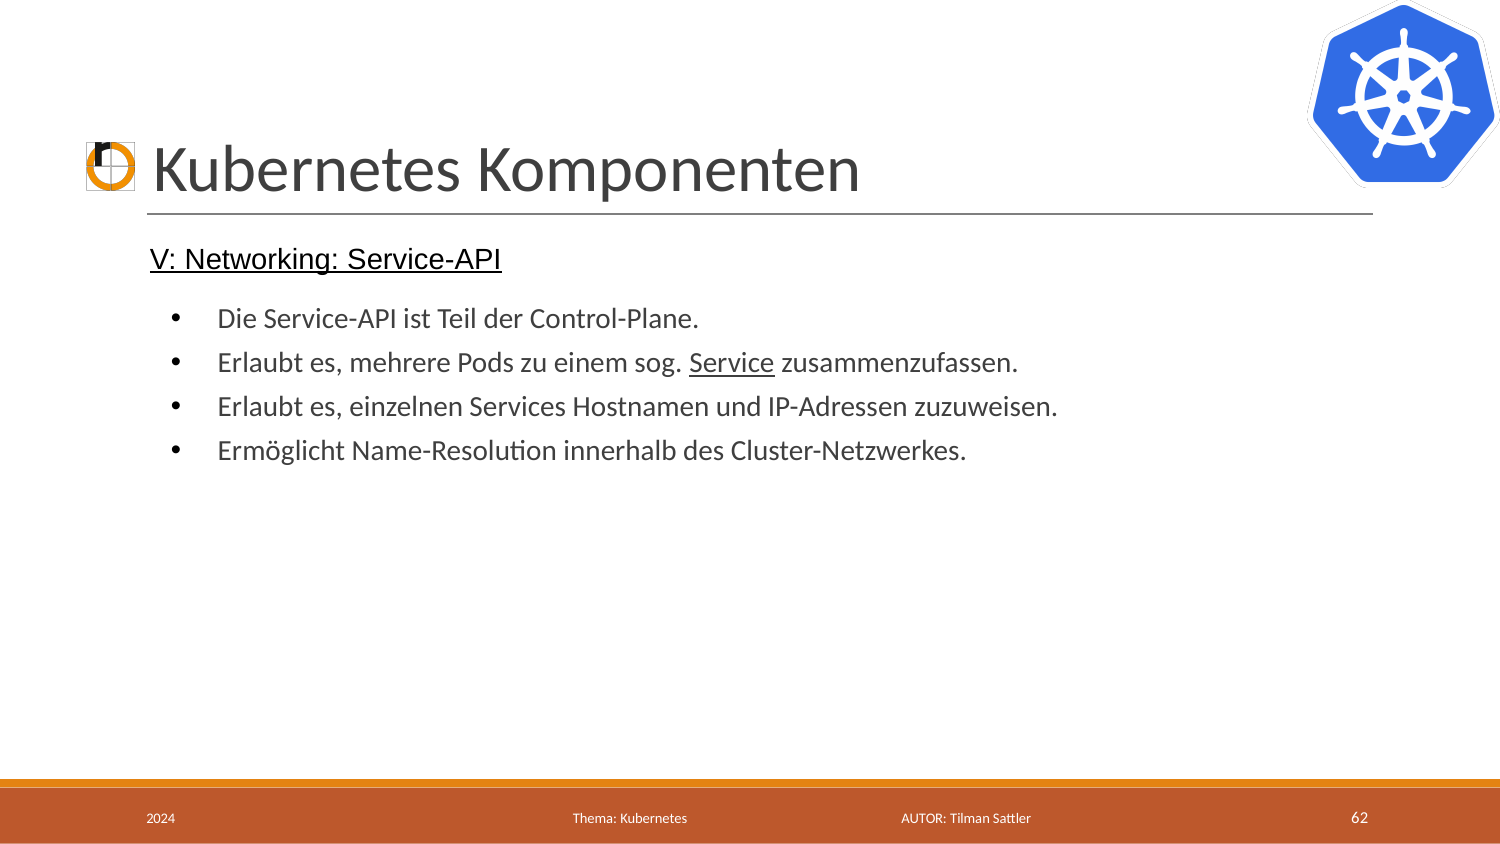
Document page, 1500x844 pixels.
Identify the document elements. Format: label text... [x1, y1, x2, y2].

slide_number 62 [1218, 794, 1380, 840]
picture [1307, 0, 1500, 188]
list Die Service-API ist Teil der Control-Plane. Erlaubt es, mehrere Pods zu einem sog. Service zusammenzufassen. Erlaubt es, einzelnen Services Hostnamen und IP-Adressen zuzuweisen. Ermöglicht Name-Resolution innerhalb des Cluster-Netzwerkes. [131, 297, 1369, 759]
picture [83, 141, 136, 191]
title Kubernetes Komponenten [141, 32, 1380, 211]
slide_number 2024 [135, 794, 440, 840]
text_box V: Networking: Service-API [134, 233, 796, 283]
footer Thema: Kubernetes AUTOR: Tilman Sattler [453, 794, 1152, 840]
